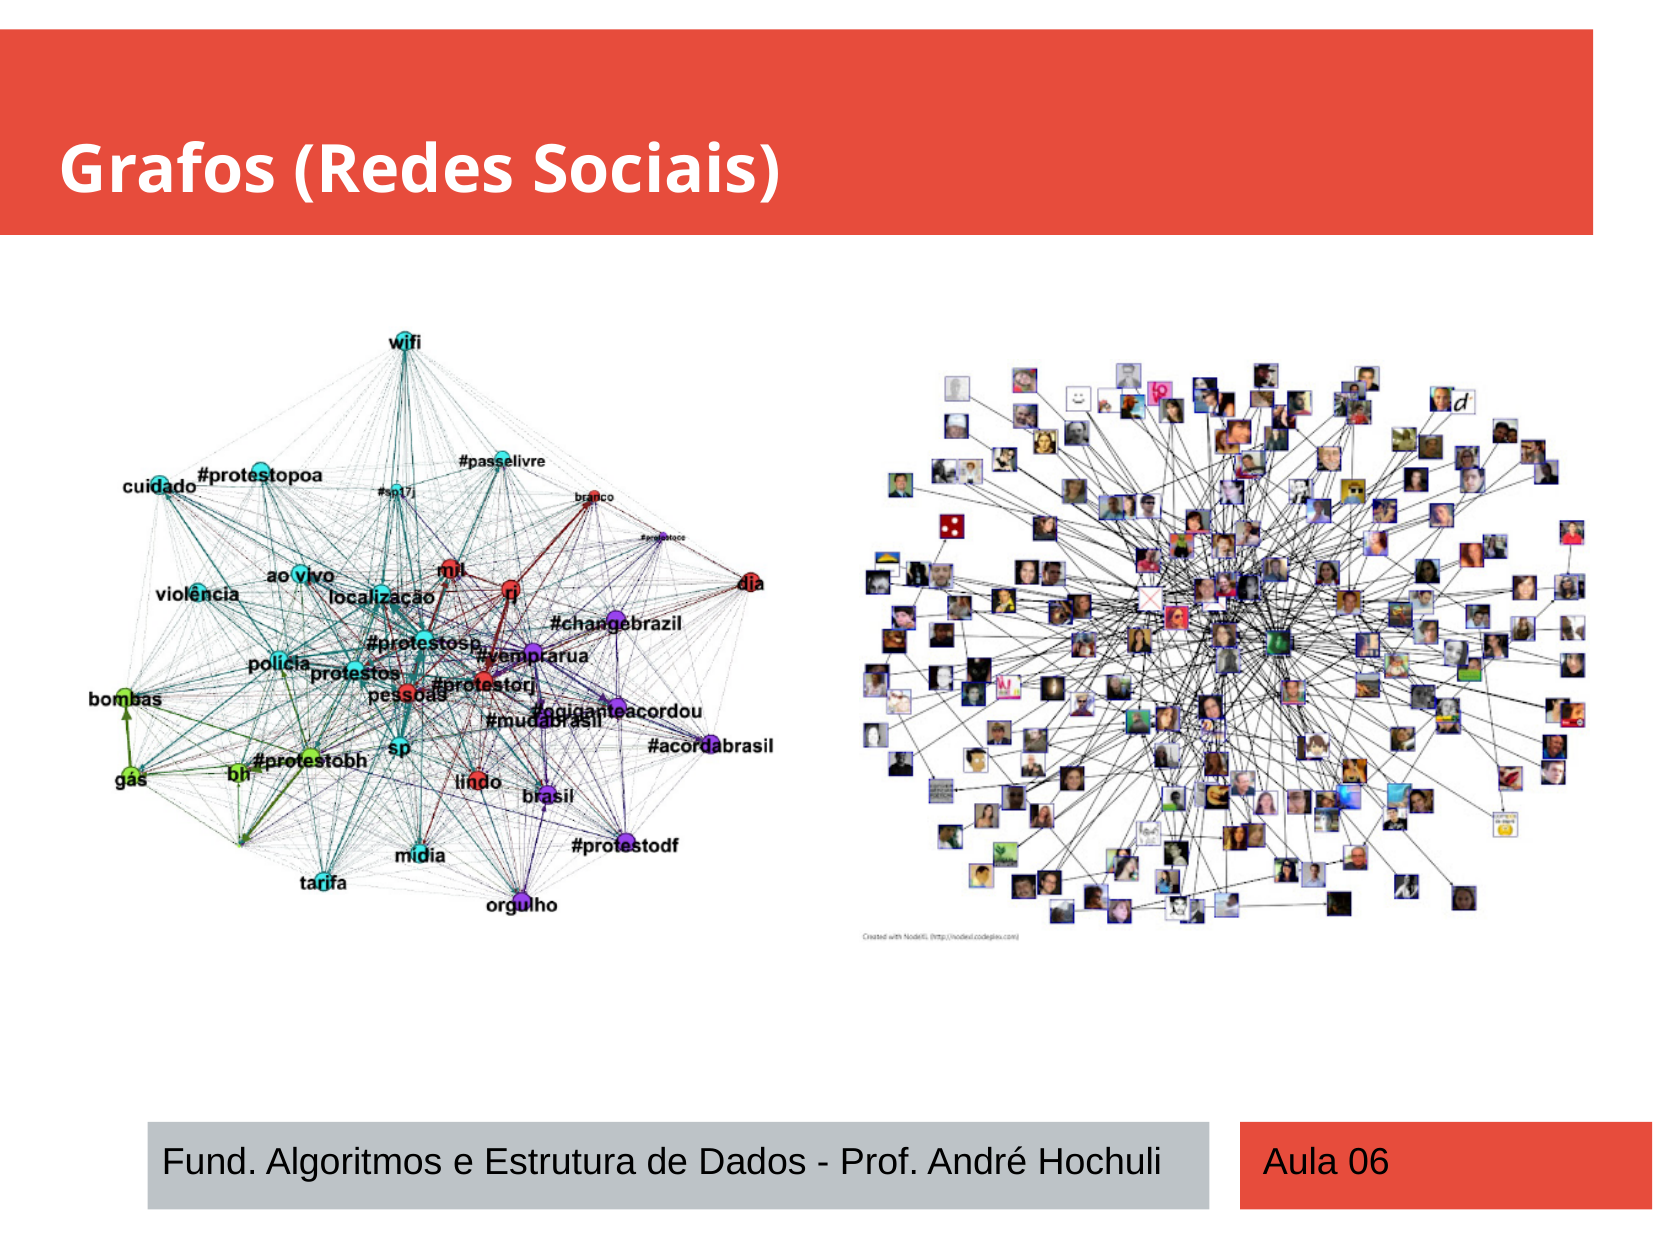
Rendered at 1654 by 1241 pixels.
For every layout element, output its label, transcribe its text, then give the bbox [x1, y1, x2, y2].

text_box Fund. Algoritmos e Estrutura de Dados - Prof. André Hochuli [147, 1129, 1204, 1189]
text_box Aula 06 [1248, 1129, 1622, 1189]
picture [859, 359, 1590, 945]
picture [44, 313, 810, 917]
text_box Grafos (Redes Sociais) [58, 58, 1594, 206]
